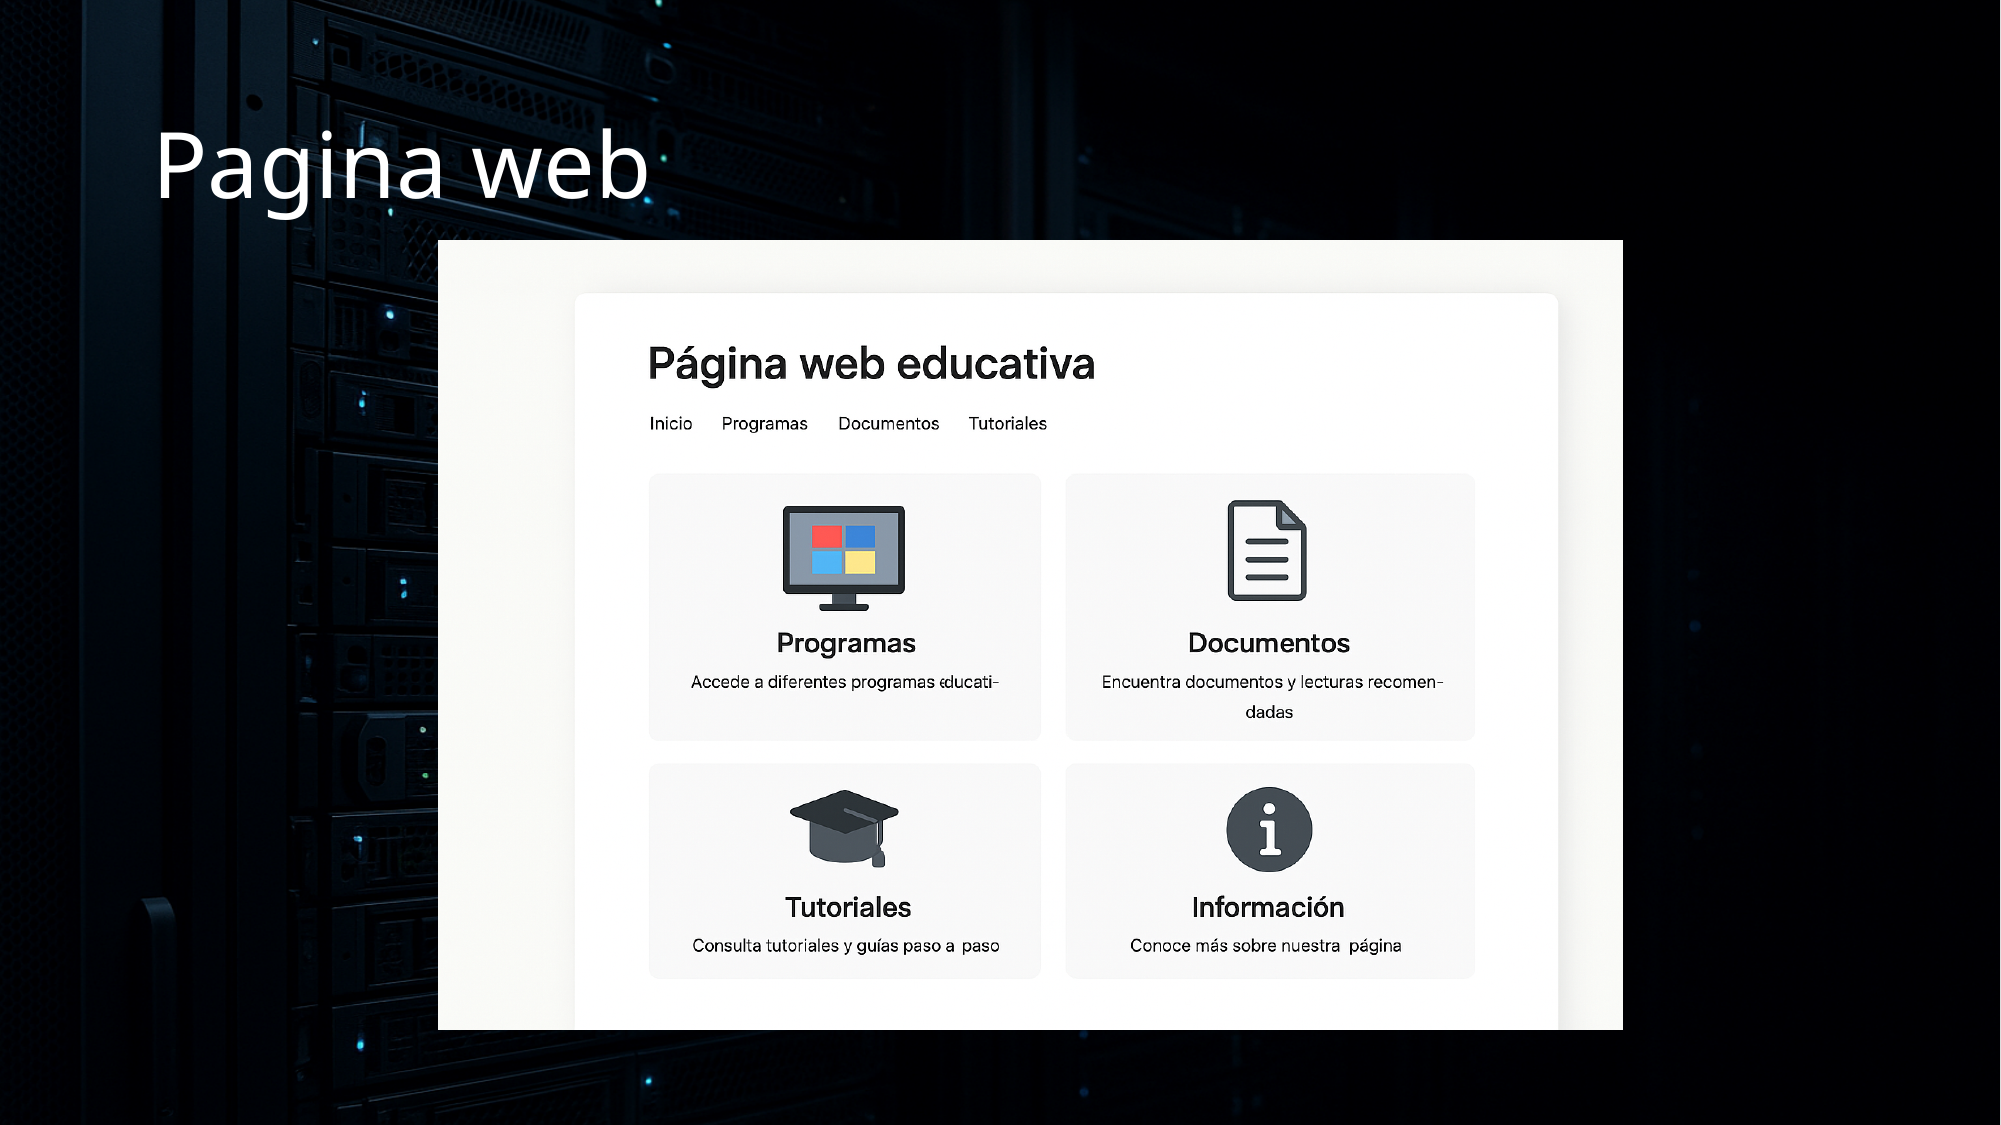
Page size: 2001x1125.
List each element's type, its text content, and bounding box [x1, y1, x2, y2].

picture [0, 0, 2001, 1125]
title Pagina web [137, 59, 1863, 278]
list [438, 240, 1623, 1030]
